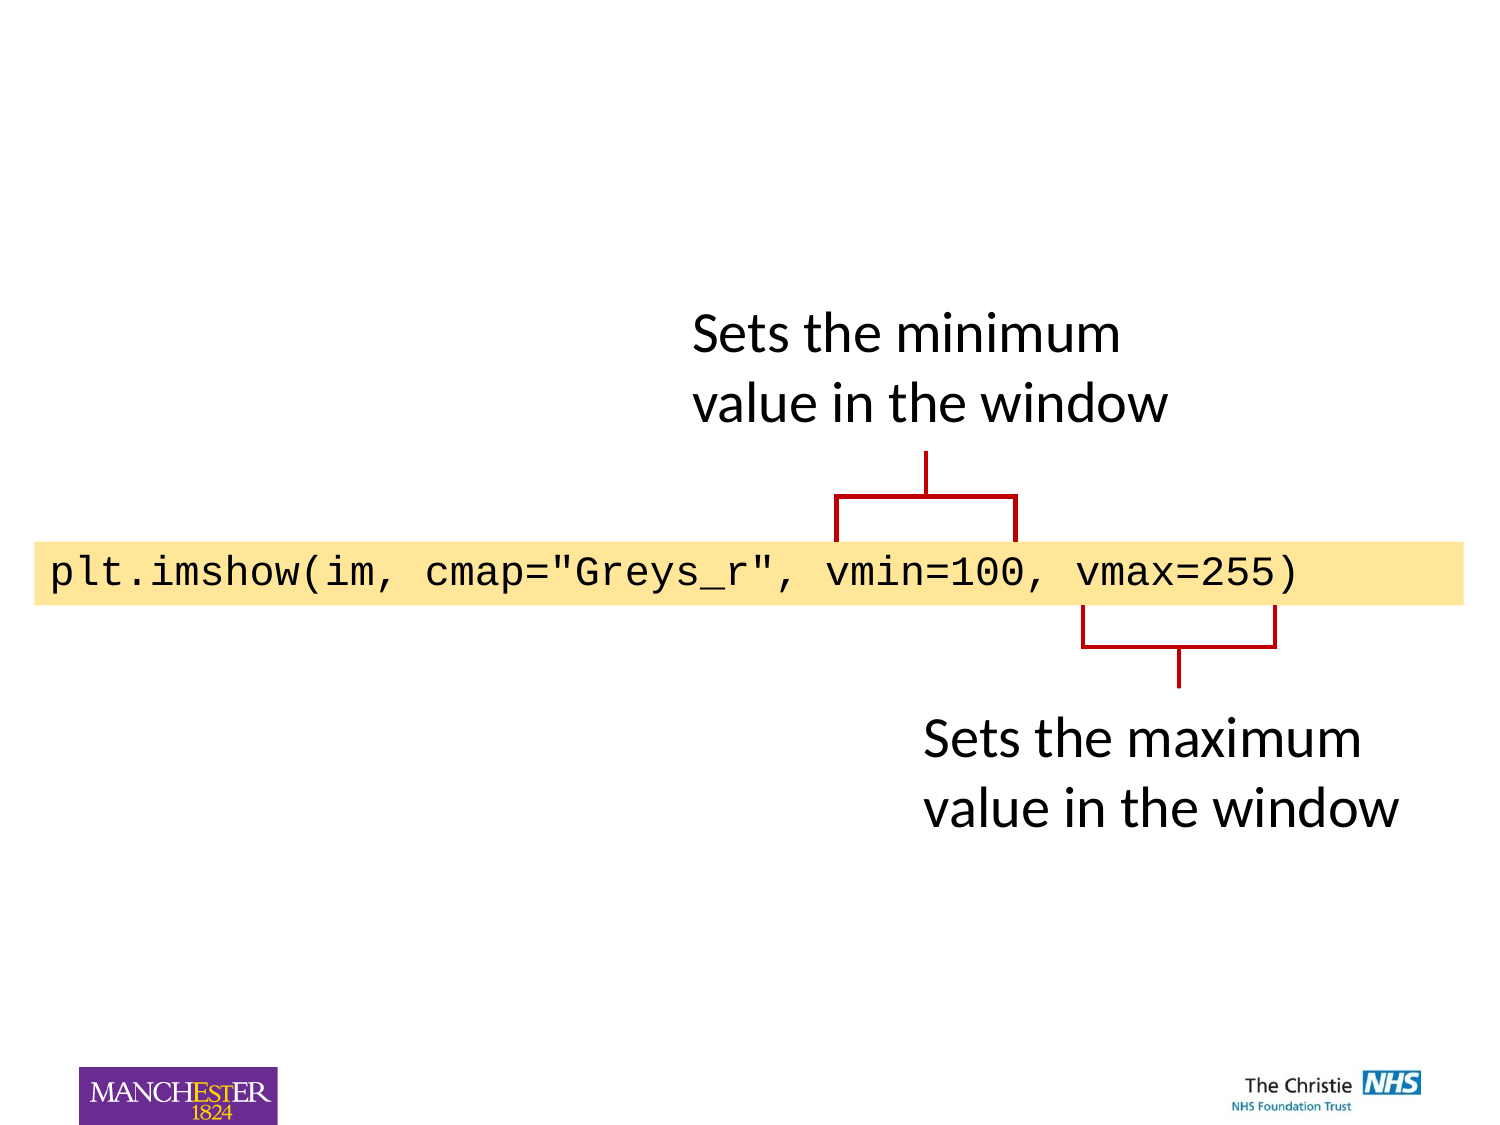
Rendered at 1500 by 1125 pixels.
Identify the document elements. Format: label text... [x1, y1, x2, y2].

text_box Sets the minimum value in the window [677, 286, 1237, 442]
list plt.imshow(im, cmap="Greys_r", vmin=100, vmax=255) [34, 541, 1464, 606]
text_box [1083, 605, 1276, 689]
picture [79, 1067, 278, 1125]
text_box Sets the maximum value in the window [909, 691, 1455, 847]
picture [1165, 1062, 1421, 1125]
text_box [836, 450, 1016, 542]
